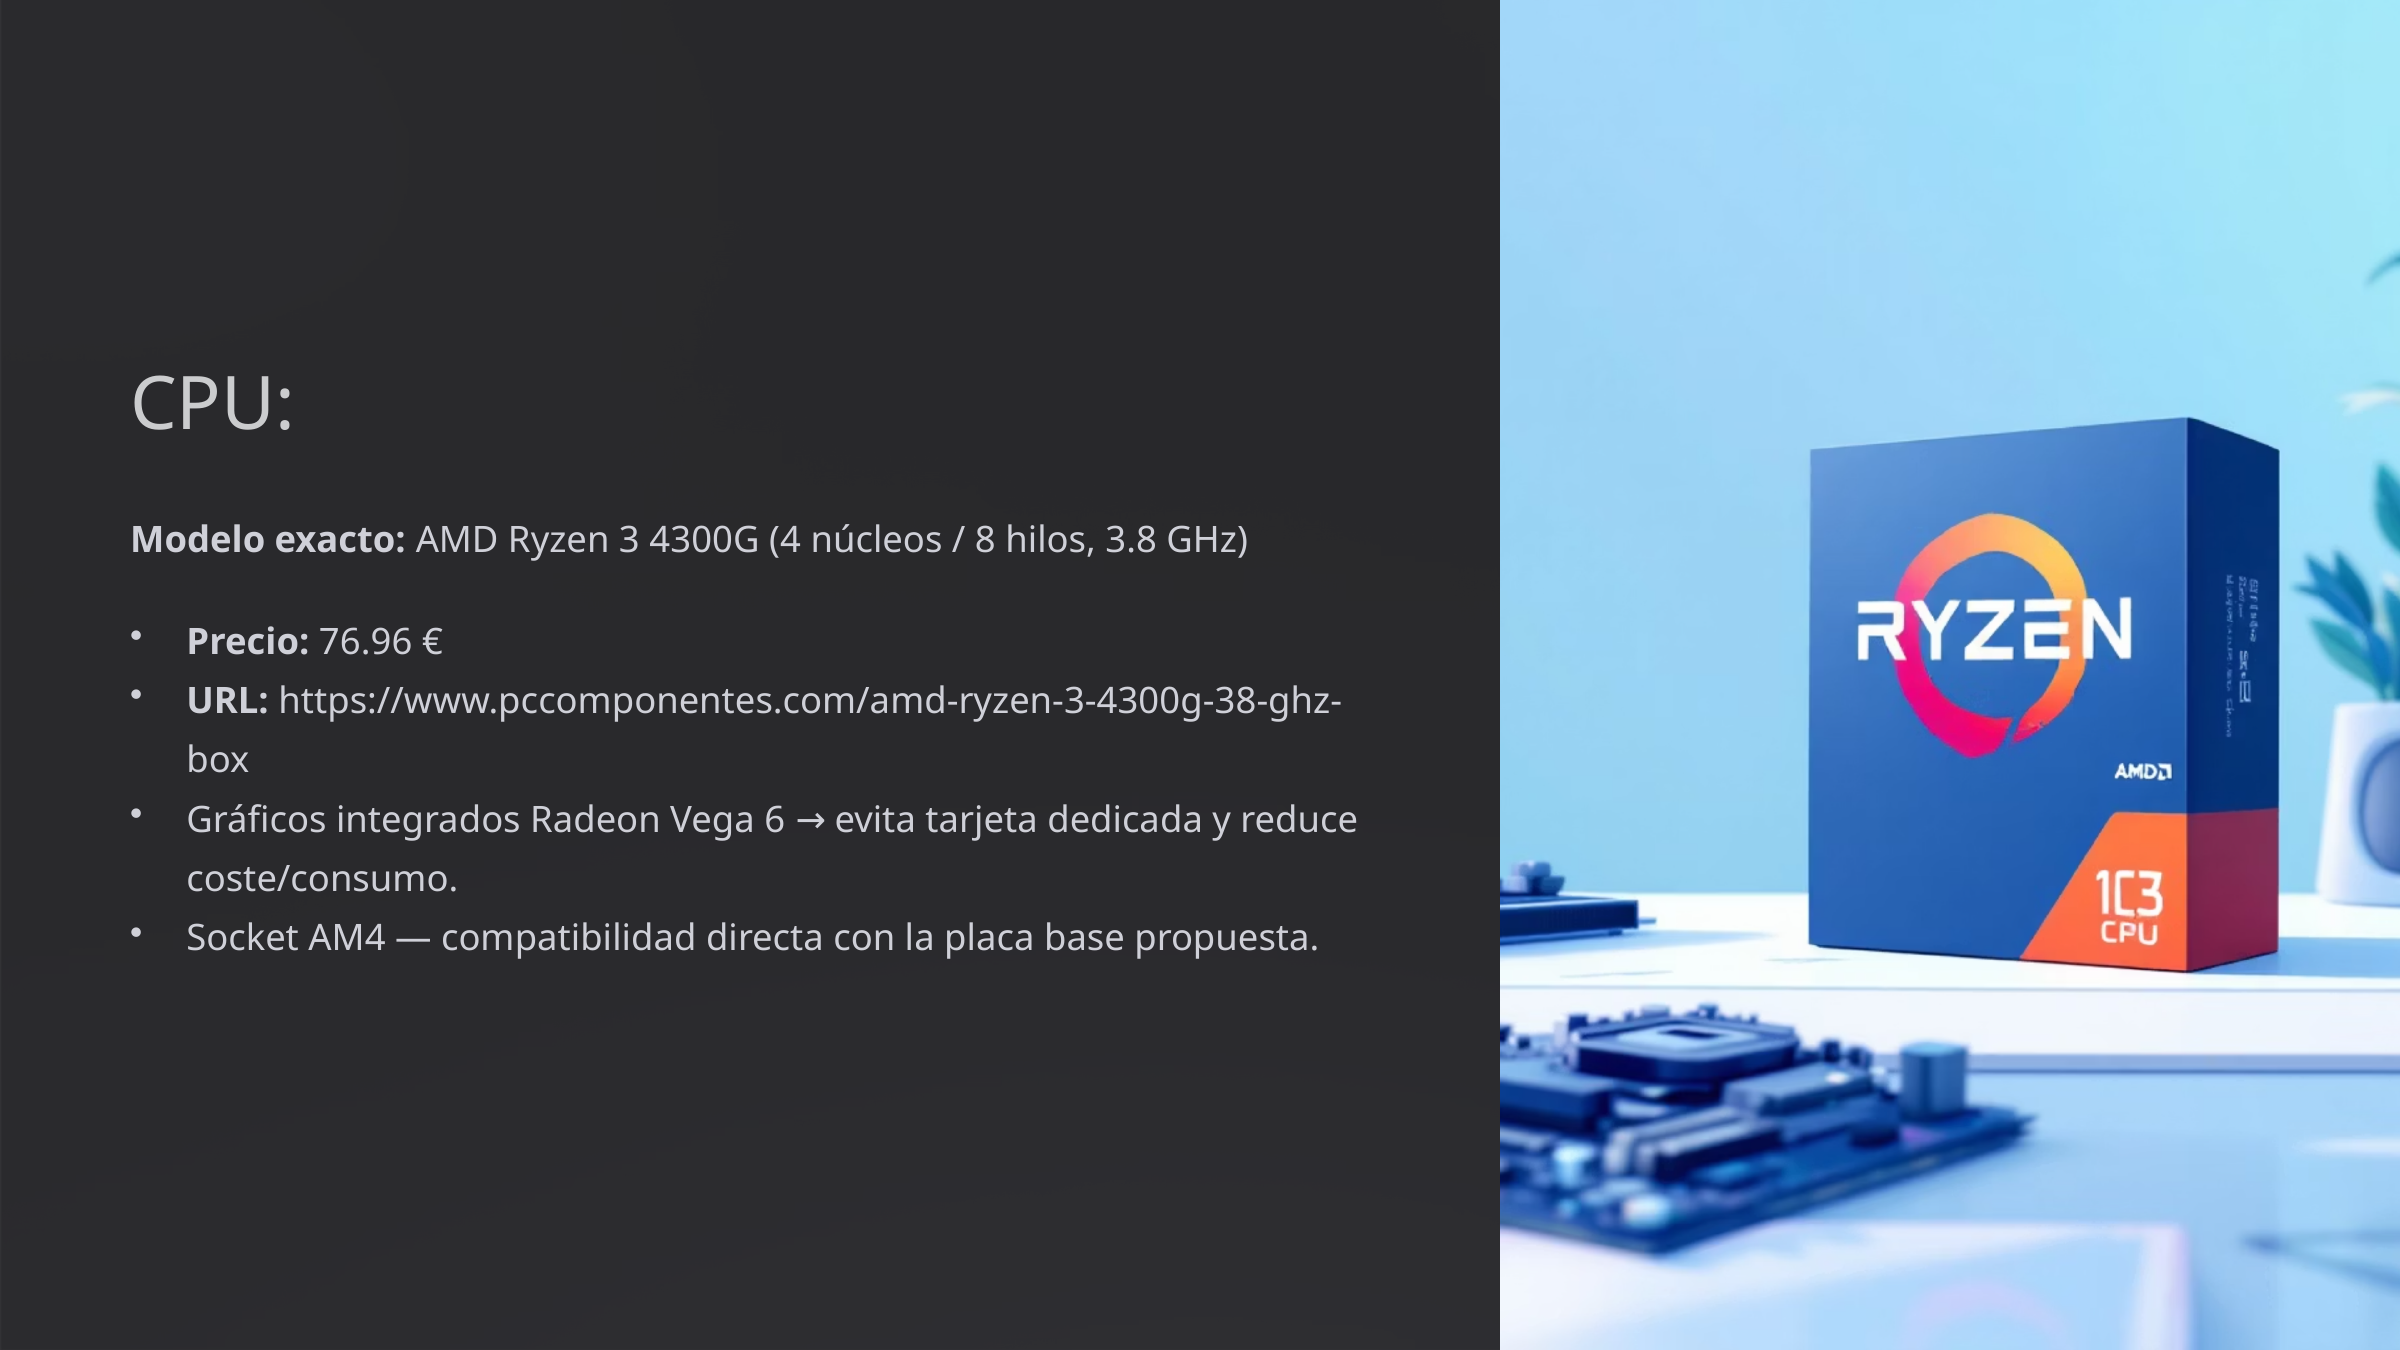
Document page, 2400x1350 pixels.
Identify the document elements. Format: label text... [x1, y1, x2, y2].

text_box Modelo exacto: AMD Ryzen 3 4300G (4 núcleos / 8 hilos, 3.8 GHz) [130, 500, 1370, 561]
text_box CPU: [130, 351, 875, 445]
picture [1499, 0, 2400, 1350]
text_box Precio: 76.96 € URL: https://www.pccomponentes.com/amd-ryzen-3-4300g-38-ghz-box Gráficos integrados Radeon Vega 6 → evita tarjeta dedicada y reduce coste/consumo. Socket AM4 — compatibilidad directa con la placa base propuesta. [130, 602, 1370, 999]
